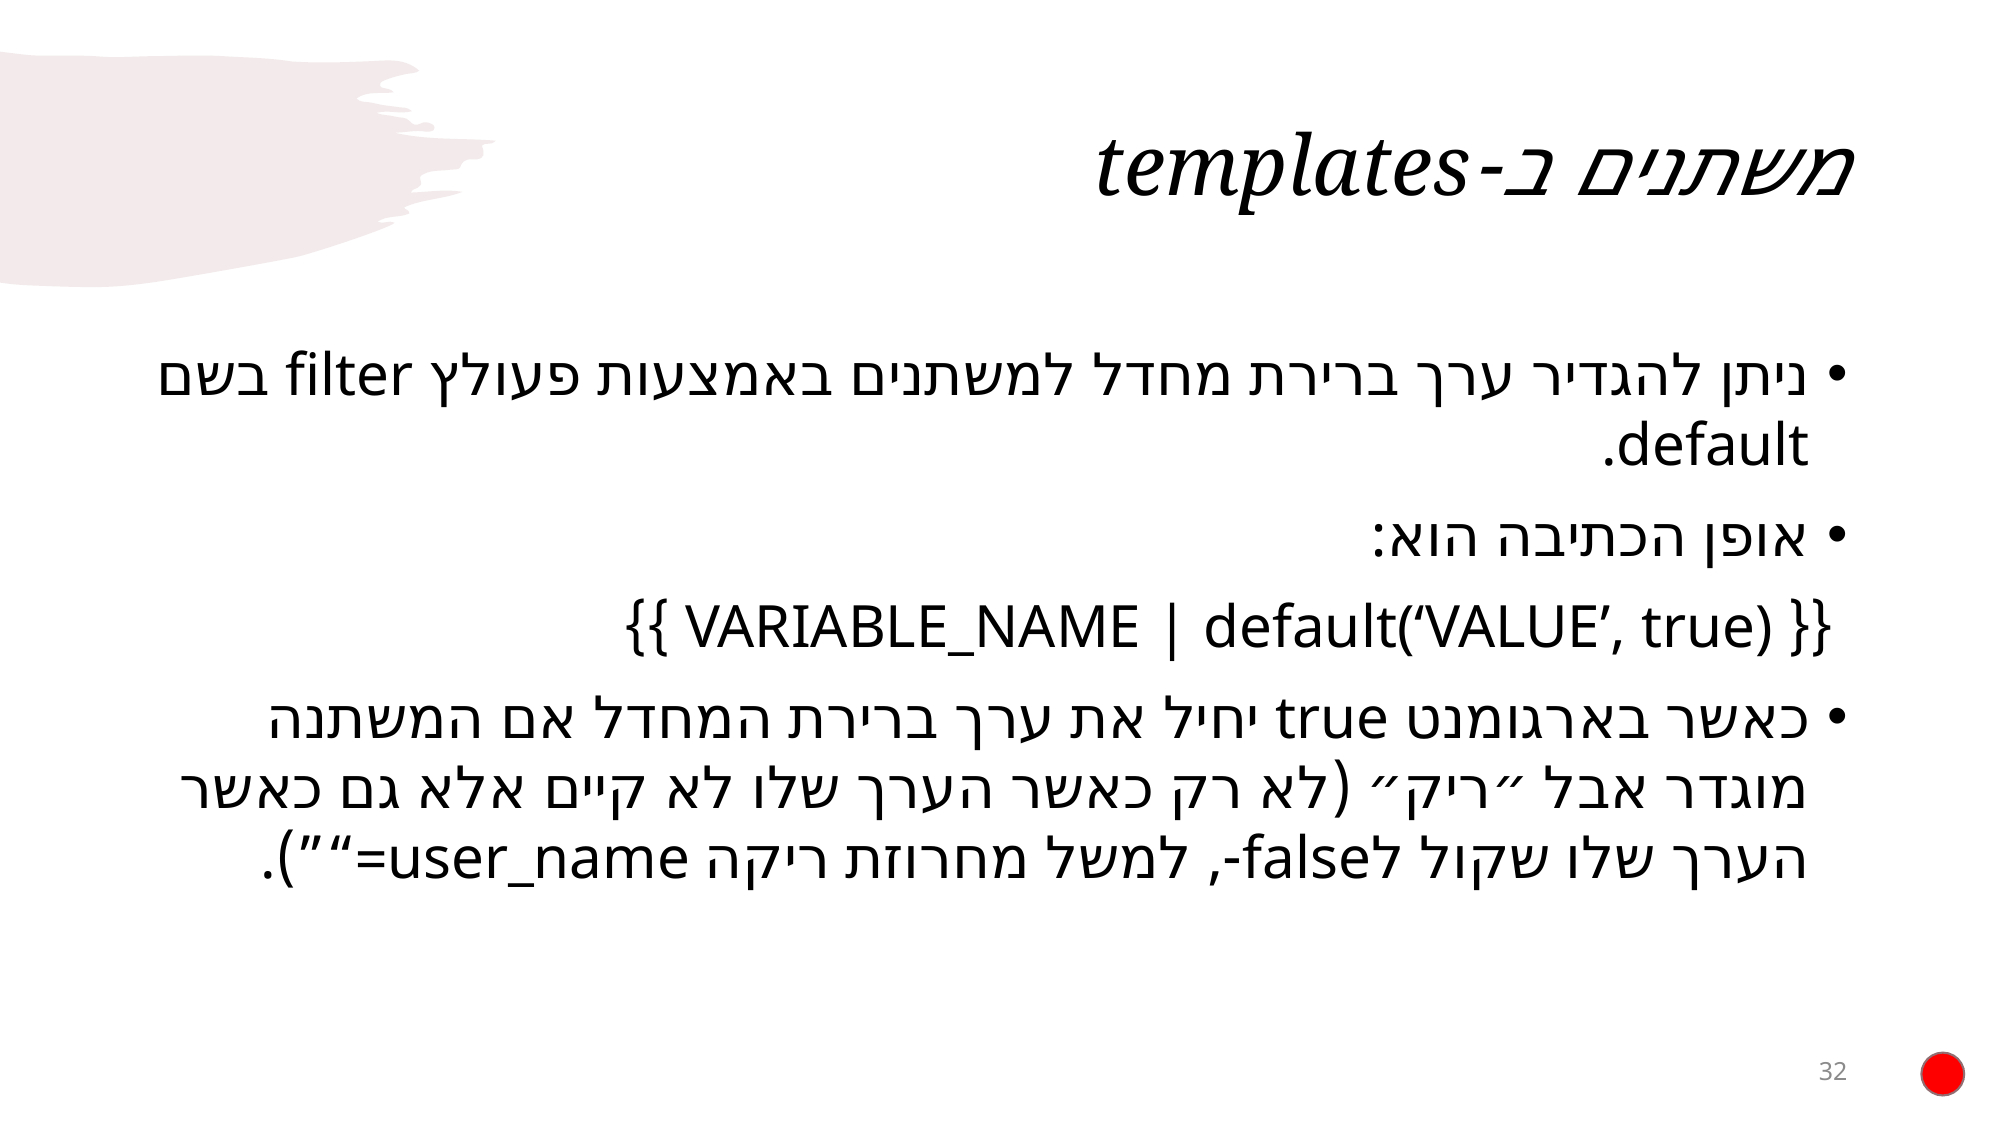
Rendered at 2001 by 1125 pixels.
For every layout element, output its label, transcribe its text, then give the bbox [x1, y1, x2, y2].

text_box [1920, 1051, 1966, 1097]
list ניתן להגדיר ערך ברירת מחדל למשתנים באמצעות פעולץ filter בשם default. אופן הכתיבה הוא: {{ VARIABLE_NAME | default(‘VALUE’, true) }} כאשר בארגומנט true יחיל את ערך ברירת המחדל אם המשתנה מוגדר אבל ״ריק״ (לא רק כאשר הערך שלו לא קיים אלא גם כאשר הערך שלו שקול לfalse-, למשל מחרוזת ריקה user_name=“”). [137, 329, 1863, 1013]
slide_number 32 [1412, 1042, 1863, 1103]
title משתנים ב-templates [137, 59, 1863, 278]
